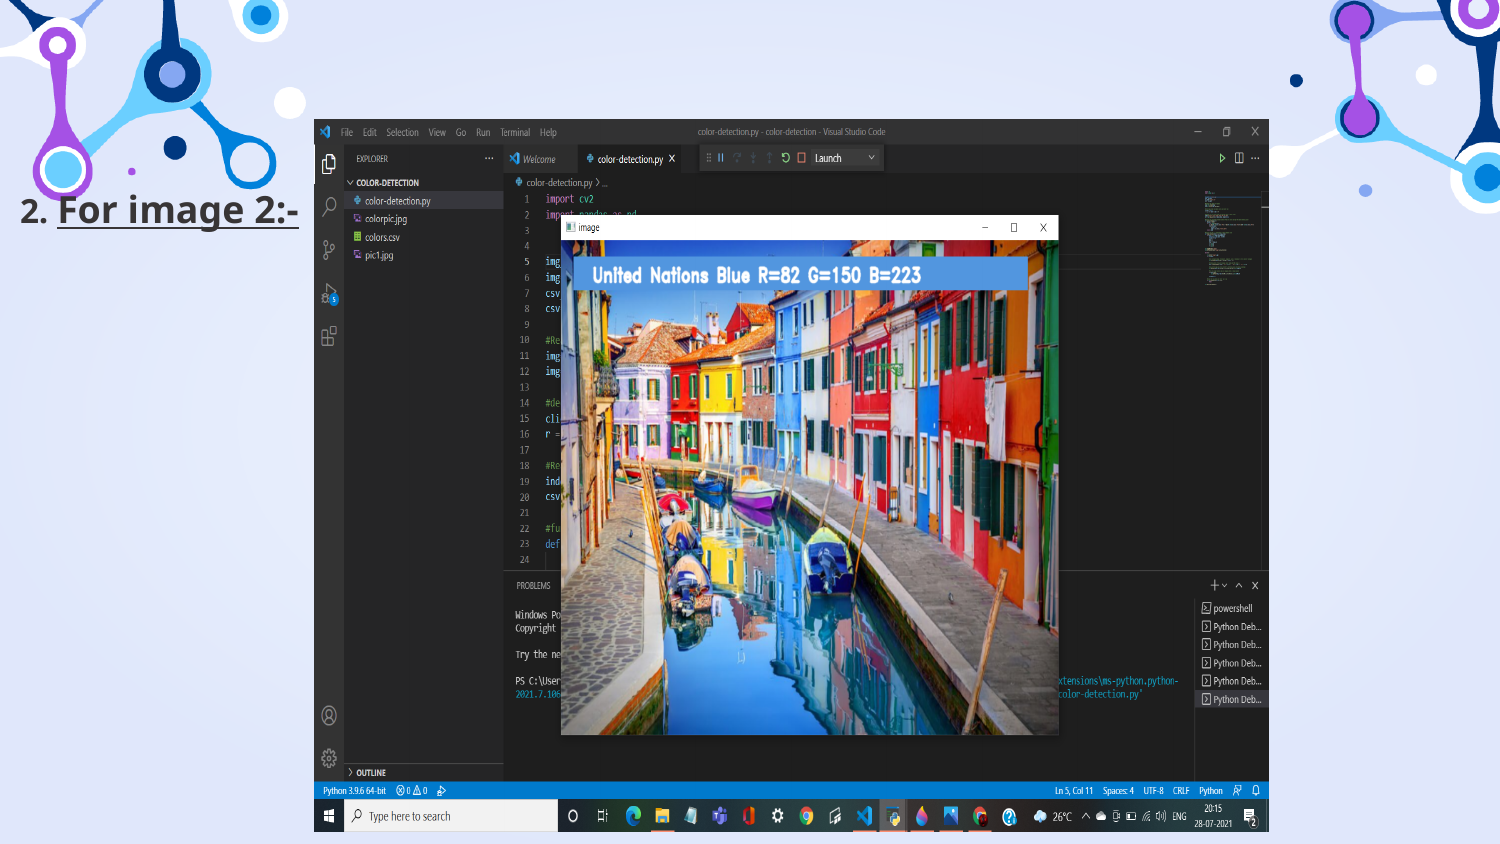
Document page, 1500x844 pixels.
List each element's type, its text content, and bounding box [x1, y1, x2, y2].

subtitle 2. For image 2:- [0, 134, 309, 313]
picture [0, 0, 1500, 844]
